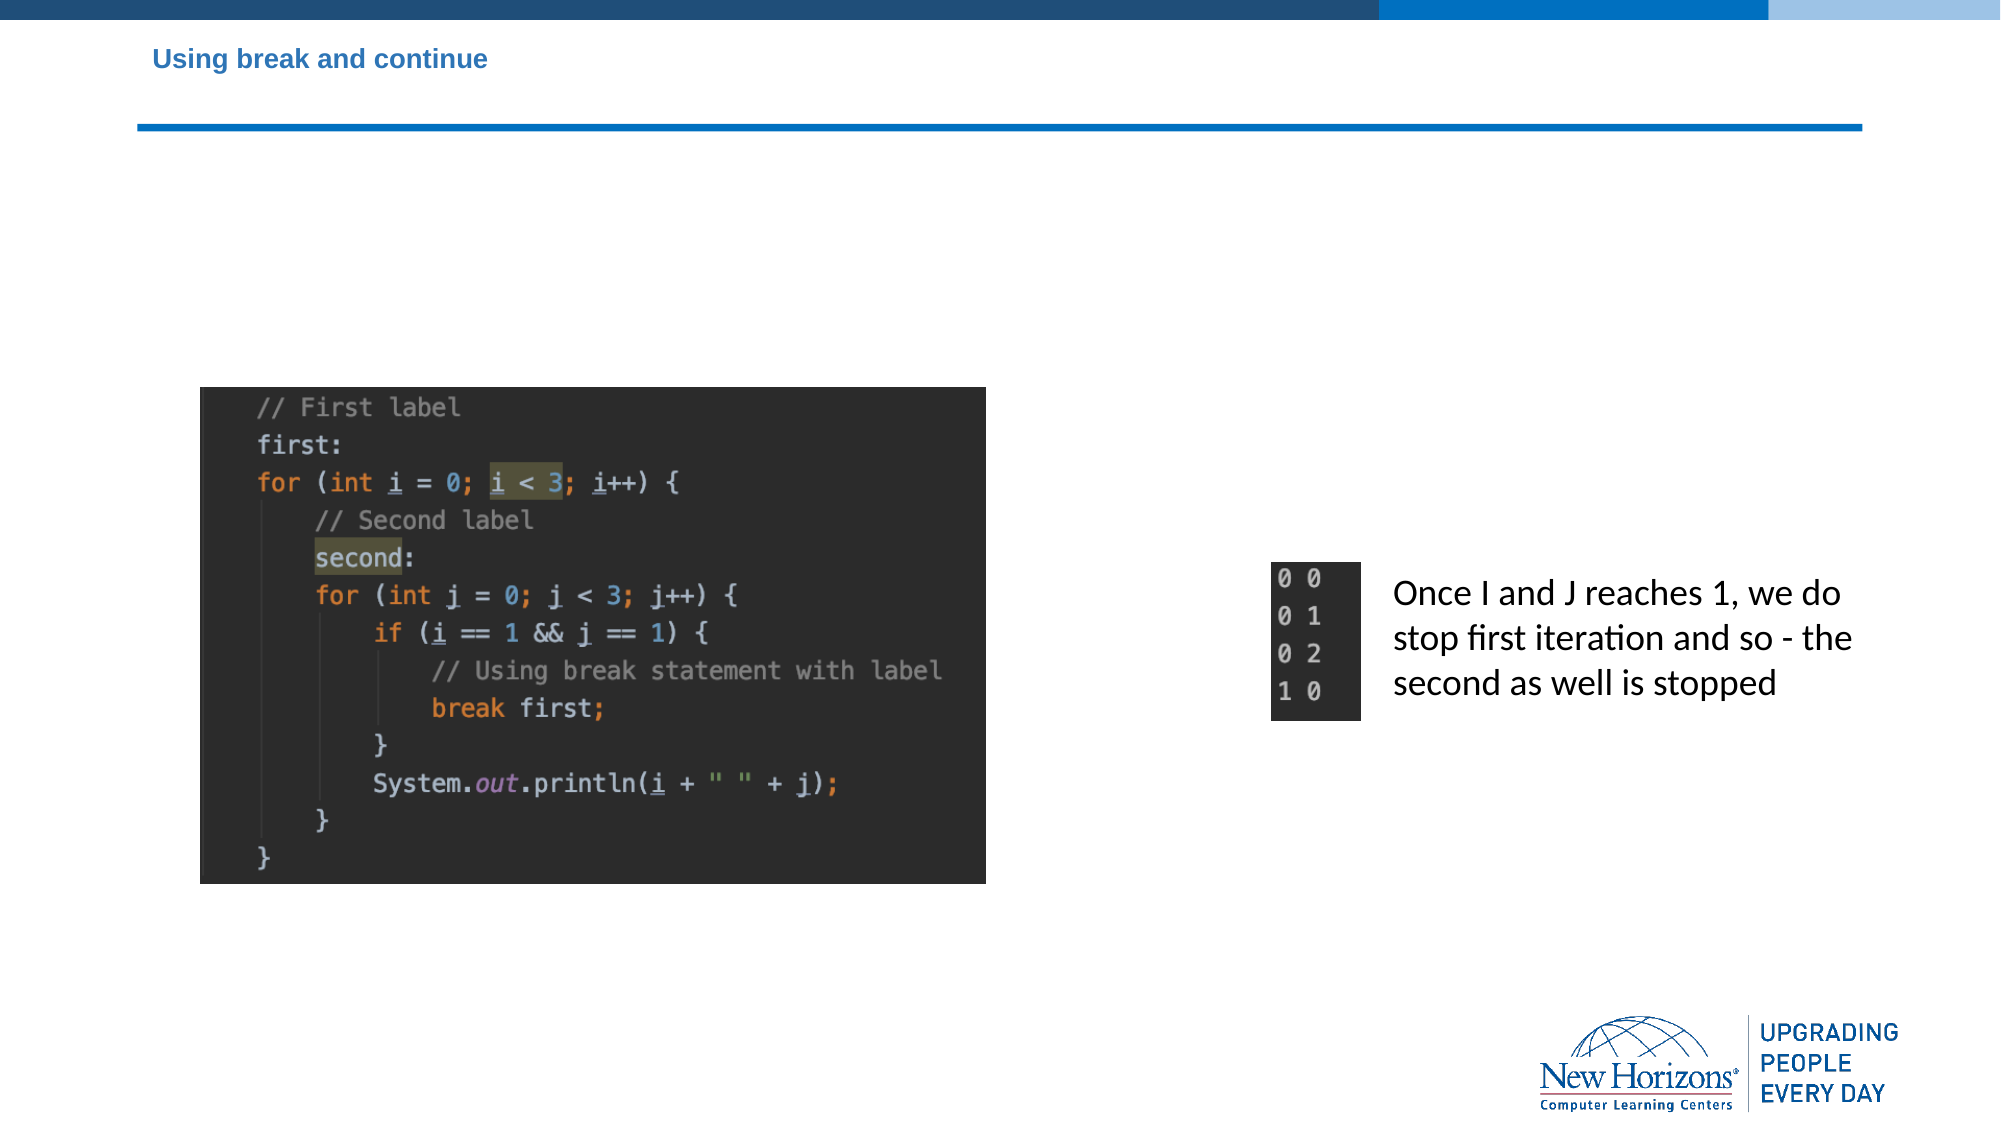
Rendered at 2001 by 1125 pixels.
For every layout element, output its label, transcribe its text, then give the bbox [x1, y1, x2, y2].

text_box Once I and J reaches 1, we do stop first iteration and so - the second as well is stopped [1378, 560, 1887, 710]
title Using break and continue [137, 36, 1863, 115]
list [199, 387, 986, 884]
picture [1537, 1010, 1904, 1114]
picture [1271, 562, 1361, 721]
